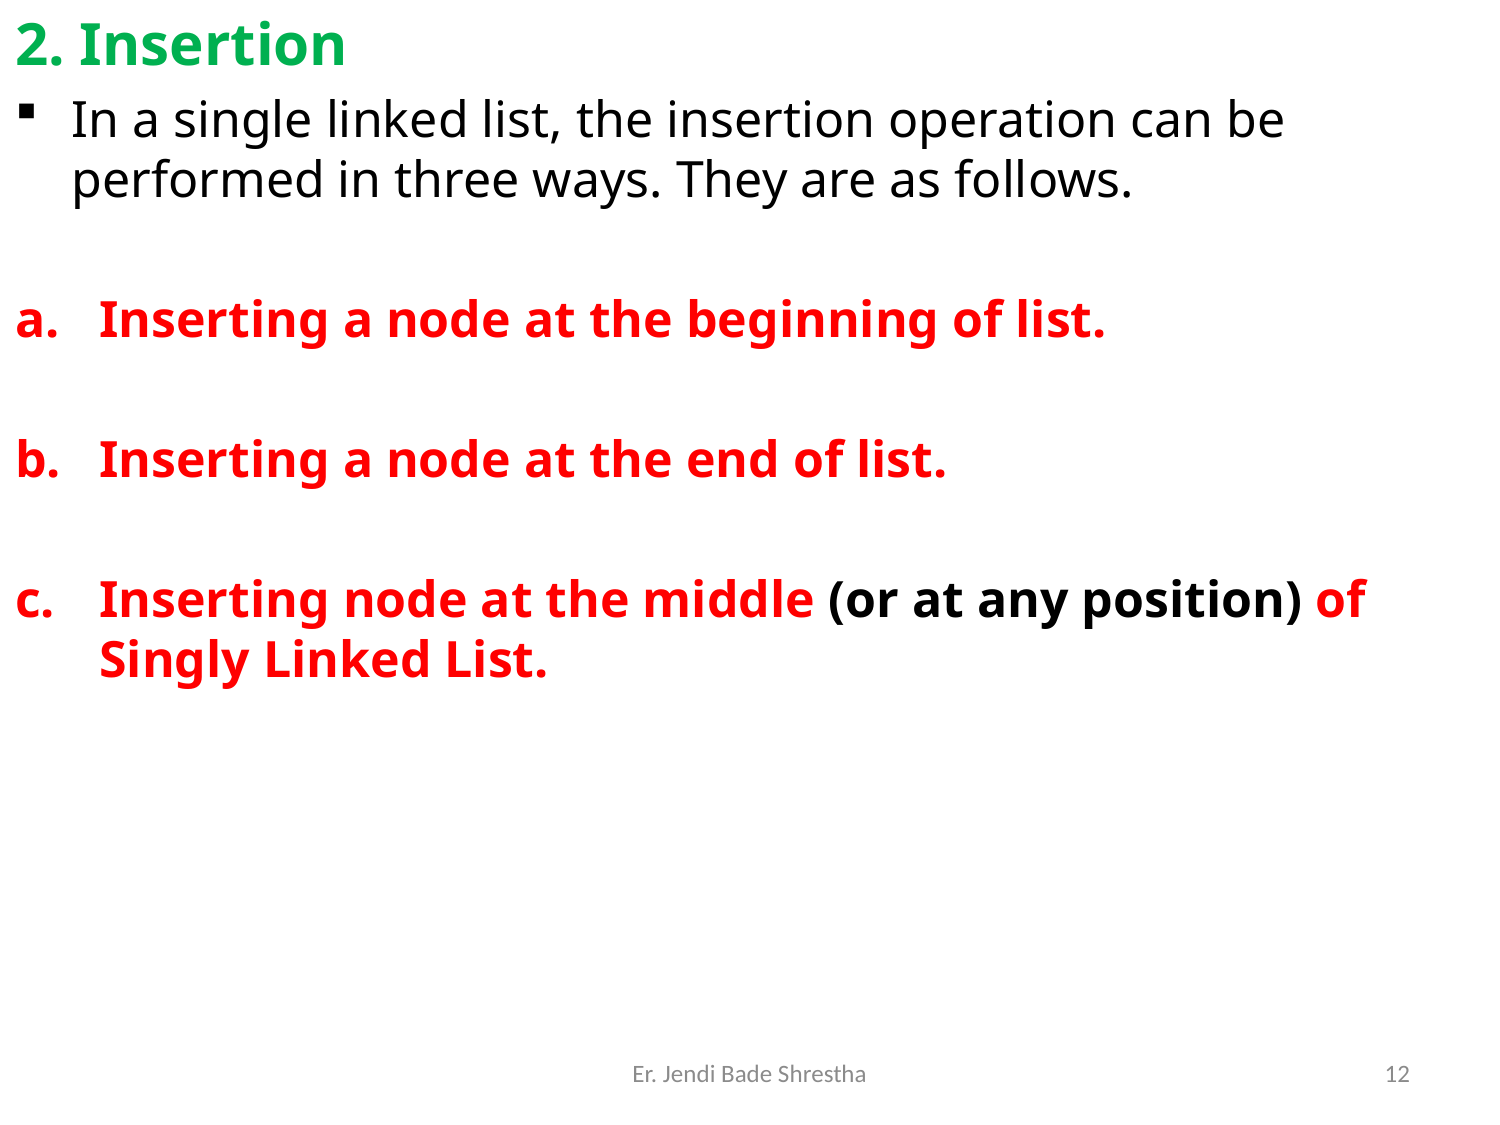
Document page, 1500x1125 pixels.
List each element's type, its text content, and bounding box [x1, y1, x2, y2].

slide_number 12 [1074, 1042, 1425, 1103]
footer Er. Jendi Bade Shrestha [512, 1042, 988, 1103]
list 2. Insertion In a single linked list, the insertion operation can be performed in three ways. They are as follows. Inserting a node at the beginning of list. Inserting a node at the end of list. Inserting node at the middle (or at any position) of Singly Linked List. [0, 0, 1500, 1125]
